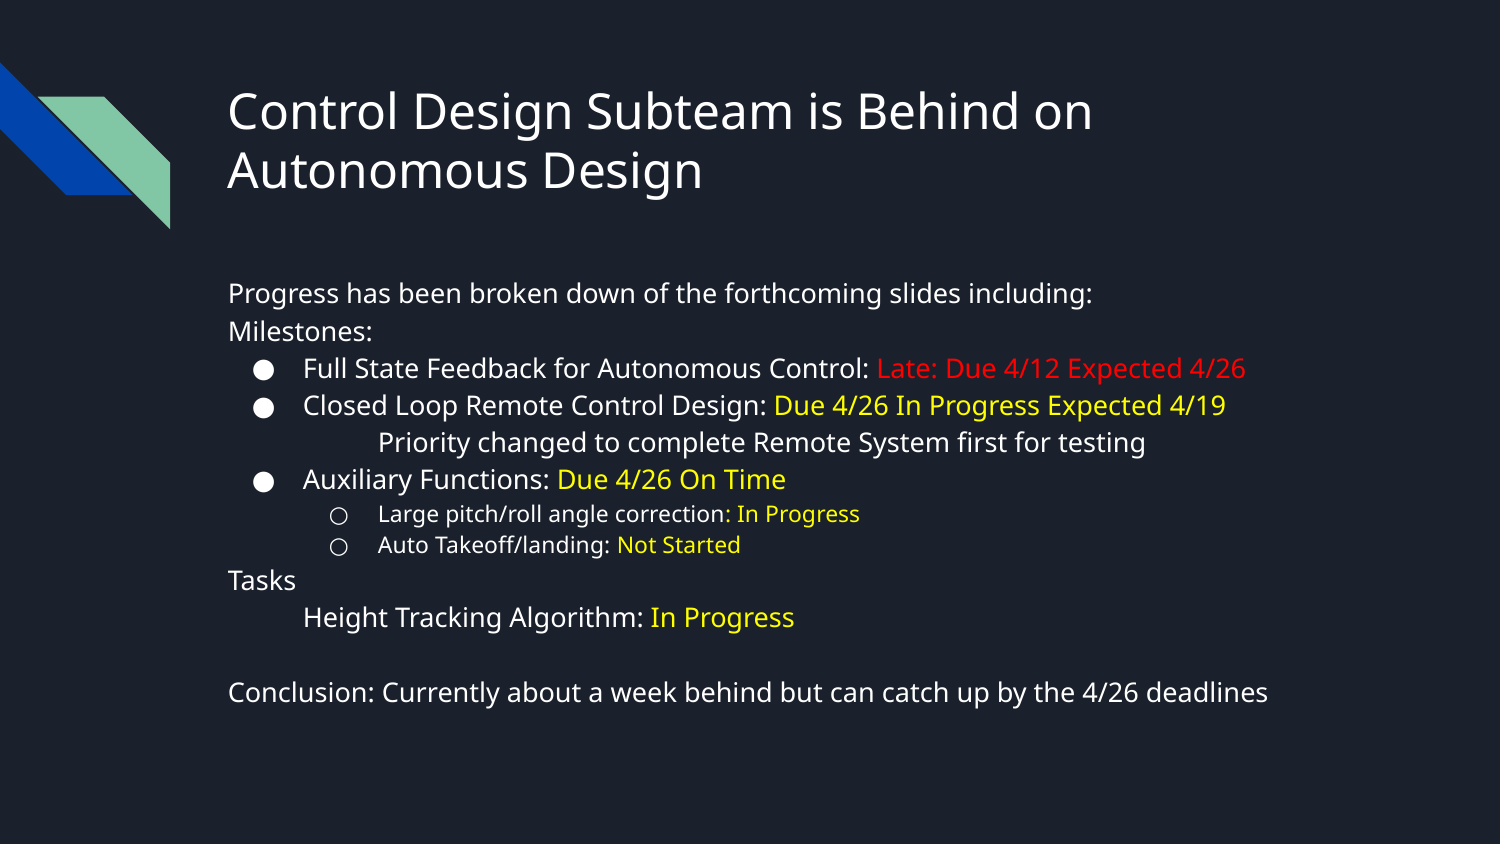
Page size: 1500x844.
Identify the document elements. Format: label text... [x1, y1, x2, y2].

title Control Design Subteam is Behind on Autonomous Design [212, 64, 1368, 215]
list Progress has been broken down of the forthcoming slides including: Milestones: Full State Feedback for Autonomous Control: Late: Due 4/12 Expected 4/26 Closed Loop Remote Control Design: Due 4/26 In Progress Expected 4/19 Priority changed to complete Remote System first for testing Auxiliary Functions: Due 4/26 On Time Large pitch/roll angle correction: In Progress Auto Takeoff/landing: Not Started Tasks Height Tracking Algorithm: In Progress Conclusion: Currently about a week behind but can catch up by the 4/26 deadlines [212, 257, 1368, 735]
